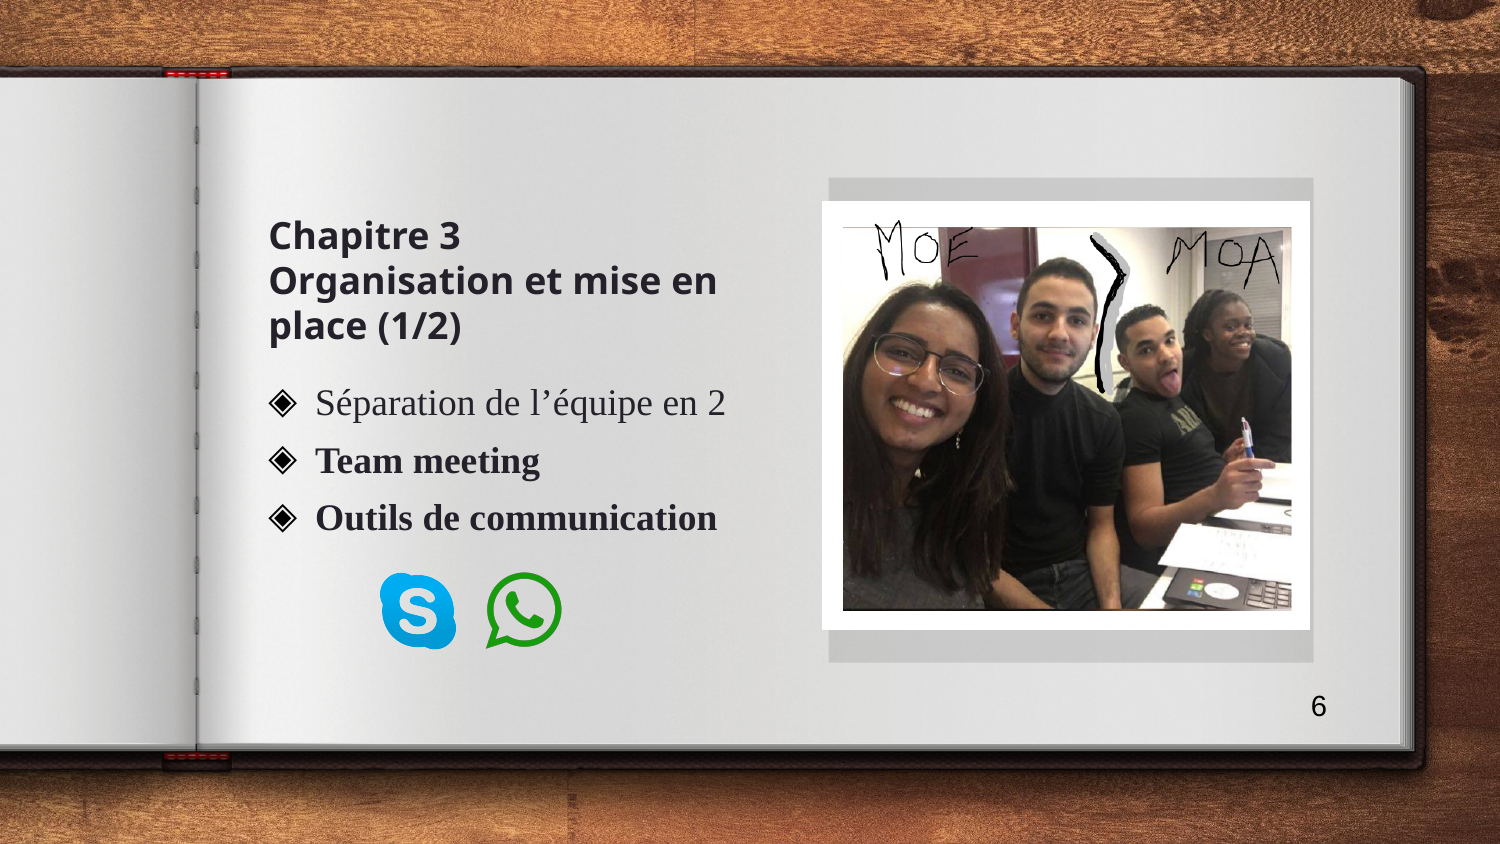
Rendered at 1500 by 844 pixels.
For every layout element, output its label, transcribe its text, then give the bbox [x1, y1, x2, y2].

title Chapitre 3 Organisation et mise en place (1/2) [253, 172, 784, 363]
picture [0, 0, 1500, 844]
slide_number 6 [1295, 672, 1386, 737]
text_box [828, 177, 1314, 663]
subtitle Séparation de l’équipe en 2 Team meeting Outils de communication [253, 363, 784, 579]
